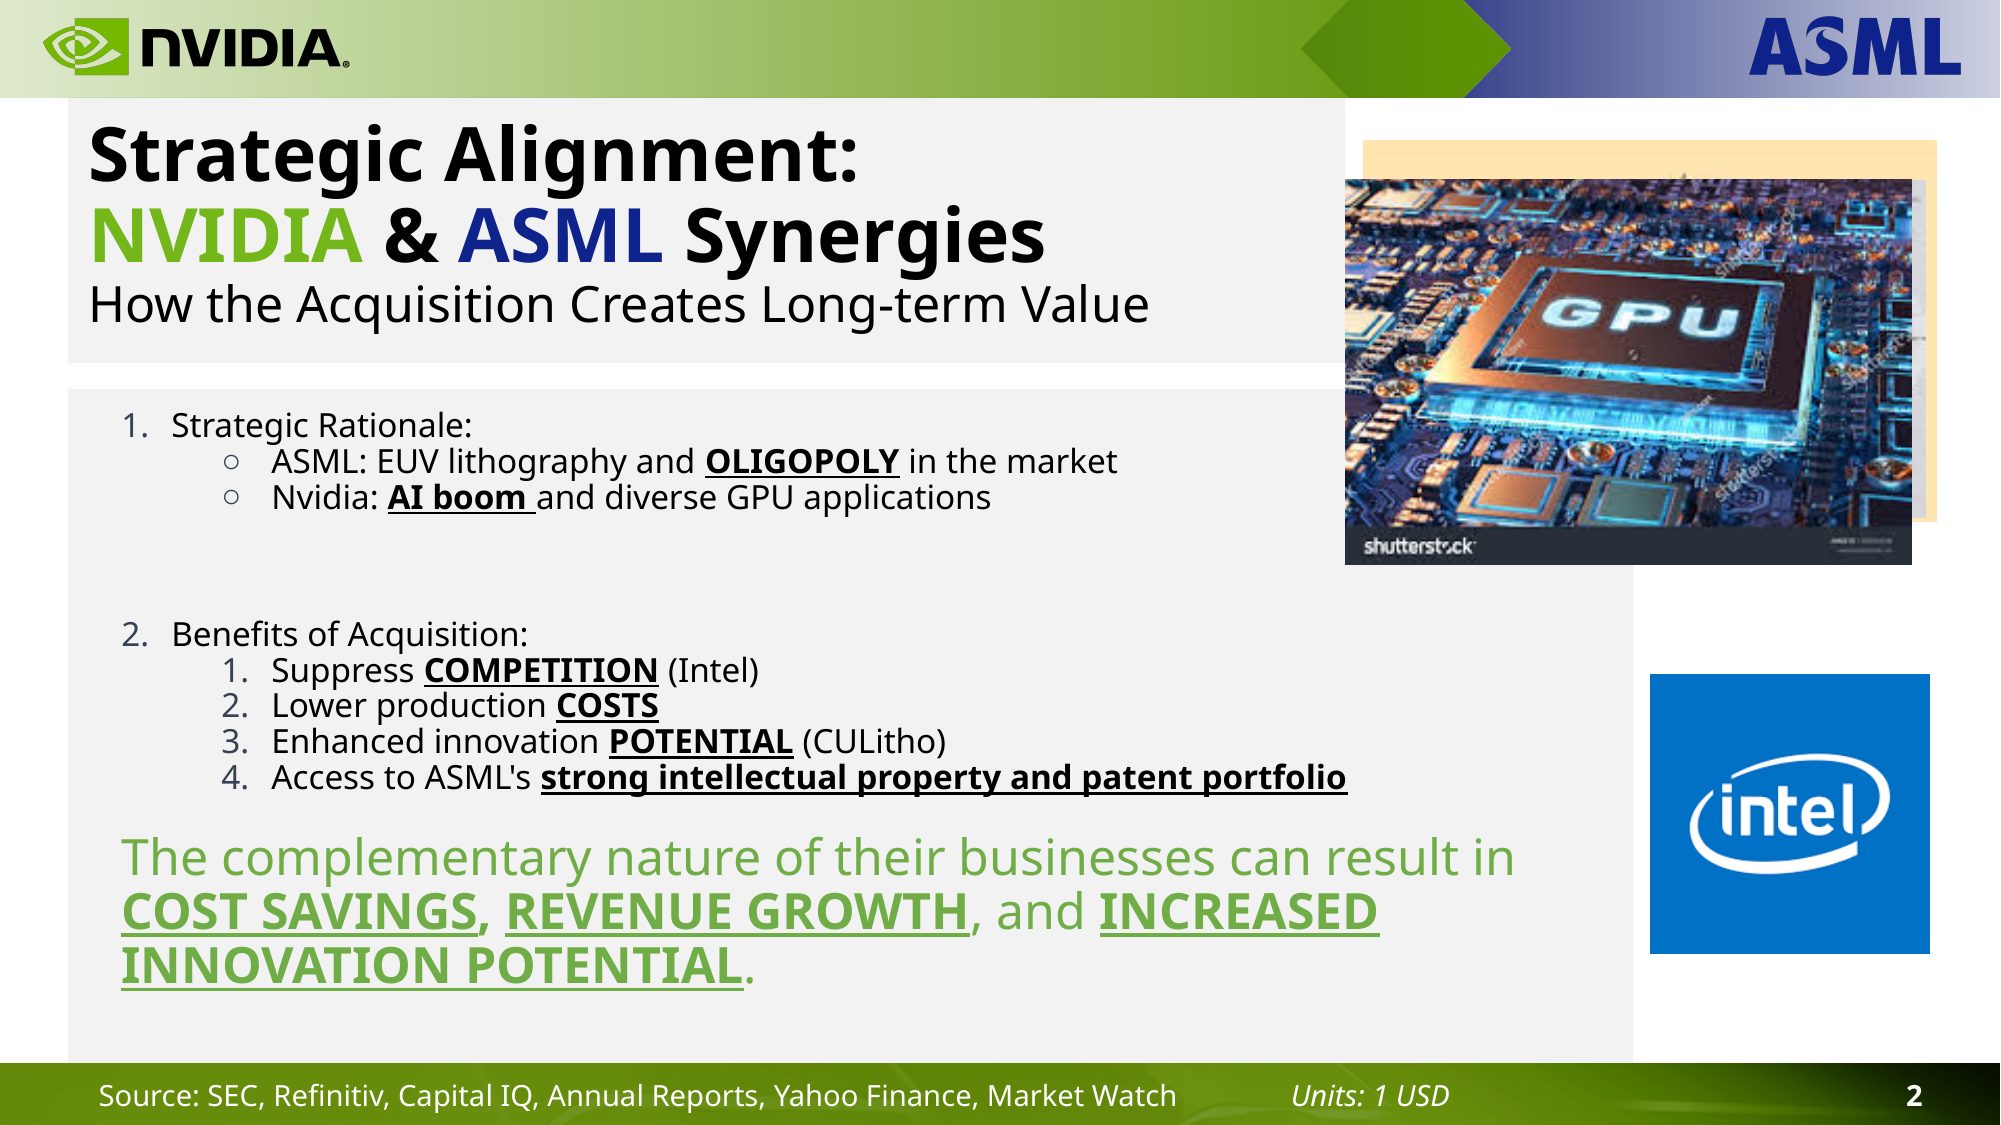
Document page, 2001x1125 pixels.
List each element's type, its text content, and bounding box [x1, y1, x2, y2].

picture [1749, 16, 1961, 76]
title Strategic Alignment: NVIDIA & ASML Synergies How the Acquisition Creates Long-term Value [68, 98, 1346, 364]
picture [41, 16, 350, 76]
list Strategic Rationale: ASML: EUV lithography and OLIGOPOLY in the market Nvidia: AI boom and diverse GPU applications Benefits of Acquisition: Suppress COMPETITION (Intel) Lower production COSTS Enhanced innovation POTENTIAL (CULitho) Access to ASML's strong intellectual property and patent portfolio The complementary nature of their businesses can result in COST SAVINGS, REVENUE GROWTH, and INCREASED INNOVATION POTENTIAL. [68, 388, 1634, 1063]
picture [1345, 140, 1937, 565]
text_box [0, 0, 2000, 98]
picture [1649, 674, 1930, 954]
picture [0, 1063, 2000, 1125]
